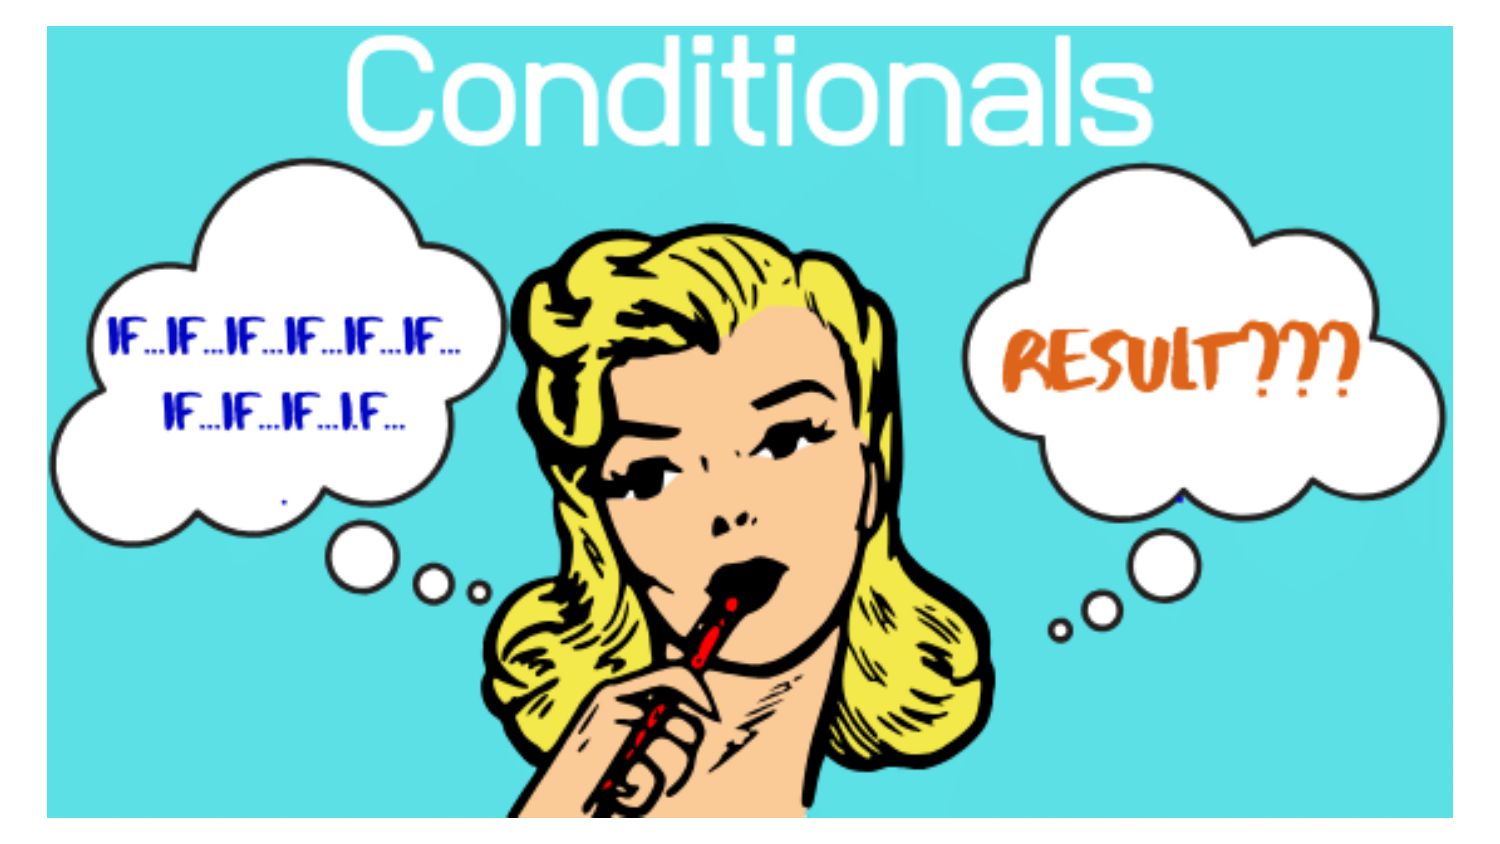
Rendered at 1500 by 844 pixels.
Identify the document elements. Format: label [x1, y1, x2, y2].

picture [47, 26, 1453, 818]
